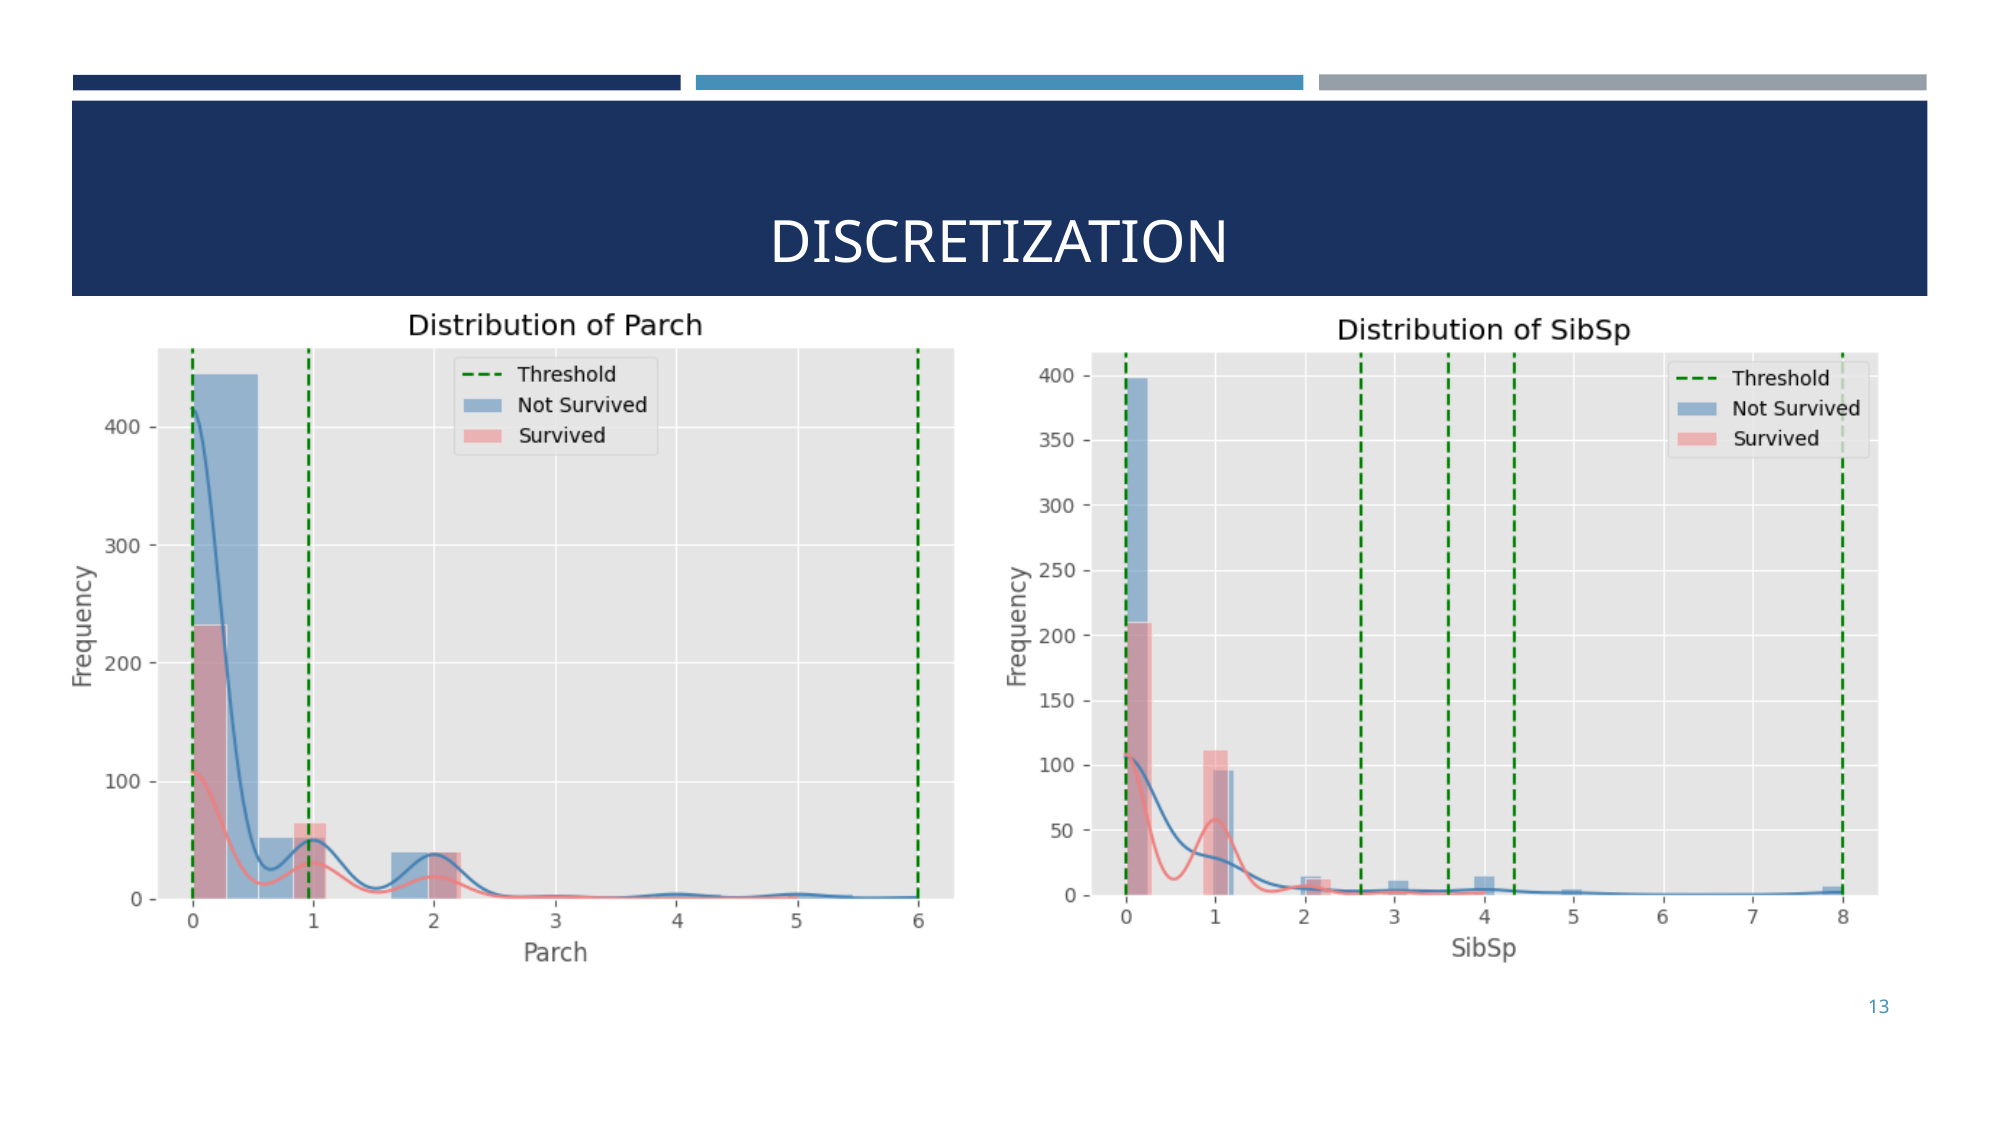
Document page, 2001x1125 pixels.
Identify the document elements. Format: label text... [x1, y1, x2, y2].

picture [54, 299, 969, 982]
picture [990, 303, 1893, 978]
slide_number ‹#› [1732, 977, 1905, 1037]
title DISCRETIZATION [95, 115, 1905, 282]
